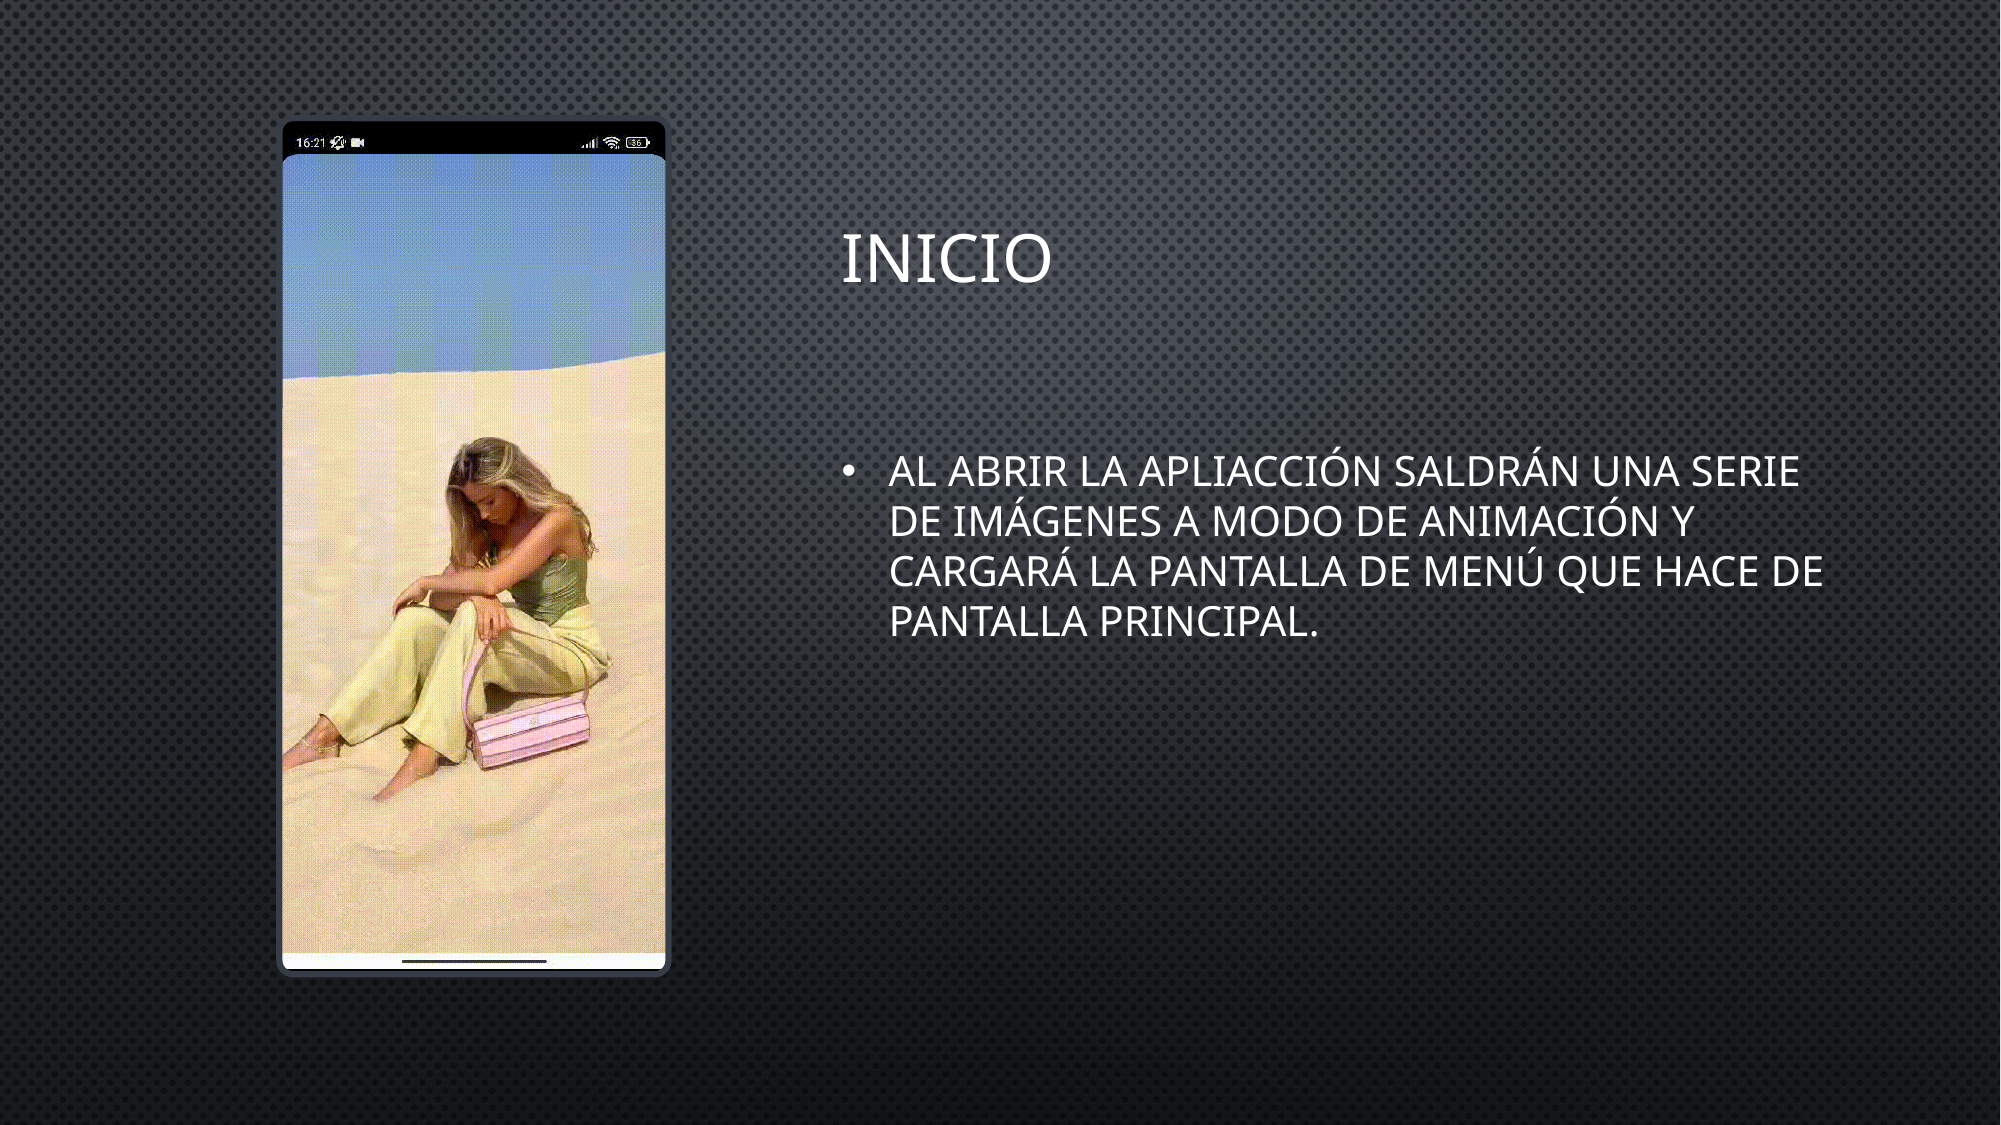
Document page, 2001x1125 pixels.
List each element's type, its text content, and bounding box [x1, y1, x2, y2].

picture [279, 117, 669, 975]
title Inicio [826, 99, 1833, 413]
list Al abrir la apliacción saldrán una serie de imágenes a modo de animación y cargará la pantalla de menú que hace de pantalla principal. [826, 437, 1856, 995]
